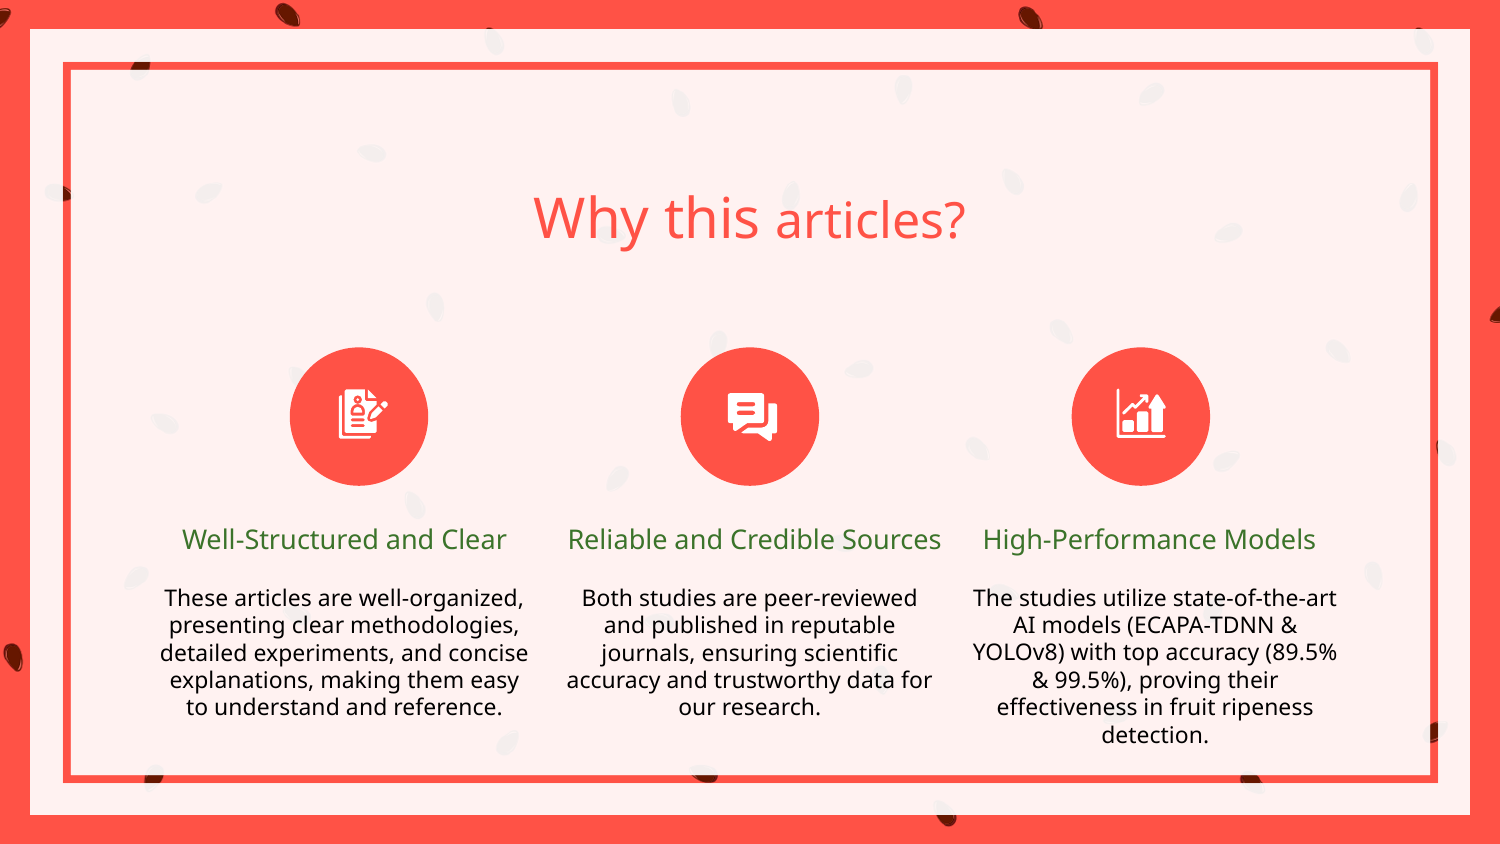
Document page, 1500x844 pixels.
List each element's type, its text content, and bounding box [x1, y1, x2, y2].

text_box [680, 347, 820, 486]
text_box Both studies are peer-reviewed and published in reputable journals, ensuring scientific accuracy and trustworthy data for our research. [551, 577, 949, 726]
picture [0, 0, 1500, 844]
text_box [1071, 347, 1211, 486]
text_box Why this articles? [289, 176, 1211, 255]
text_box These articles are well-organized, presenting clear methodologies, detailed experiments, and concise explanations, making them easy to understand and reference. [146, 577, 543, 726]
text_box The studies utilize state-of-the-art AI models (ECAPA-TDNN & YOLOv8) with top accuracy (89.5% & 99.5%), proving their effectiveness in fruit ripeness detection. [957, 577, 1354, 754]
text_box [289, 347, 429, 486]
text_box Reliable and Credible Sources [551, 517, 957, 574]
text_box High-Performance Models [957, 517, 1342, 574]
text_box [337, 388, 389, 439]
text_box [1115, 387, 1167, 439]
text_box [726, 392, 778, 442]
text_box Well-Structured and Clear [134, 517, 551, 574]
